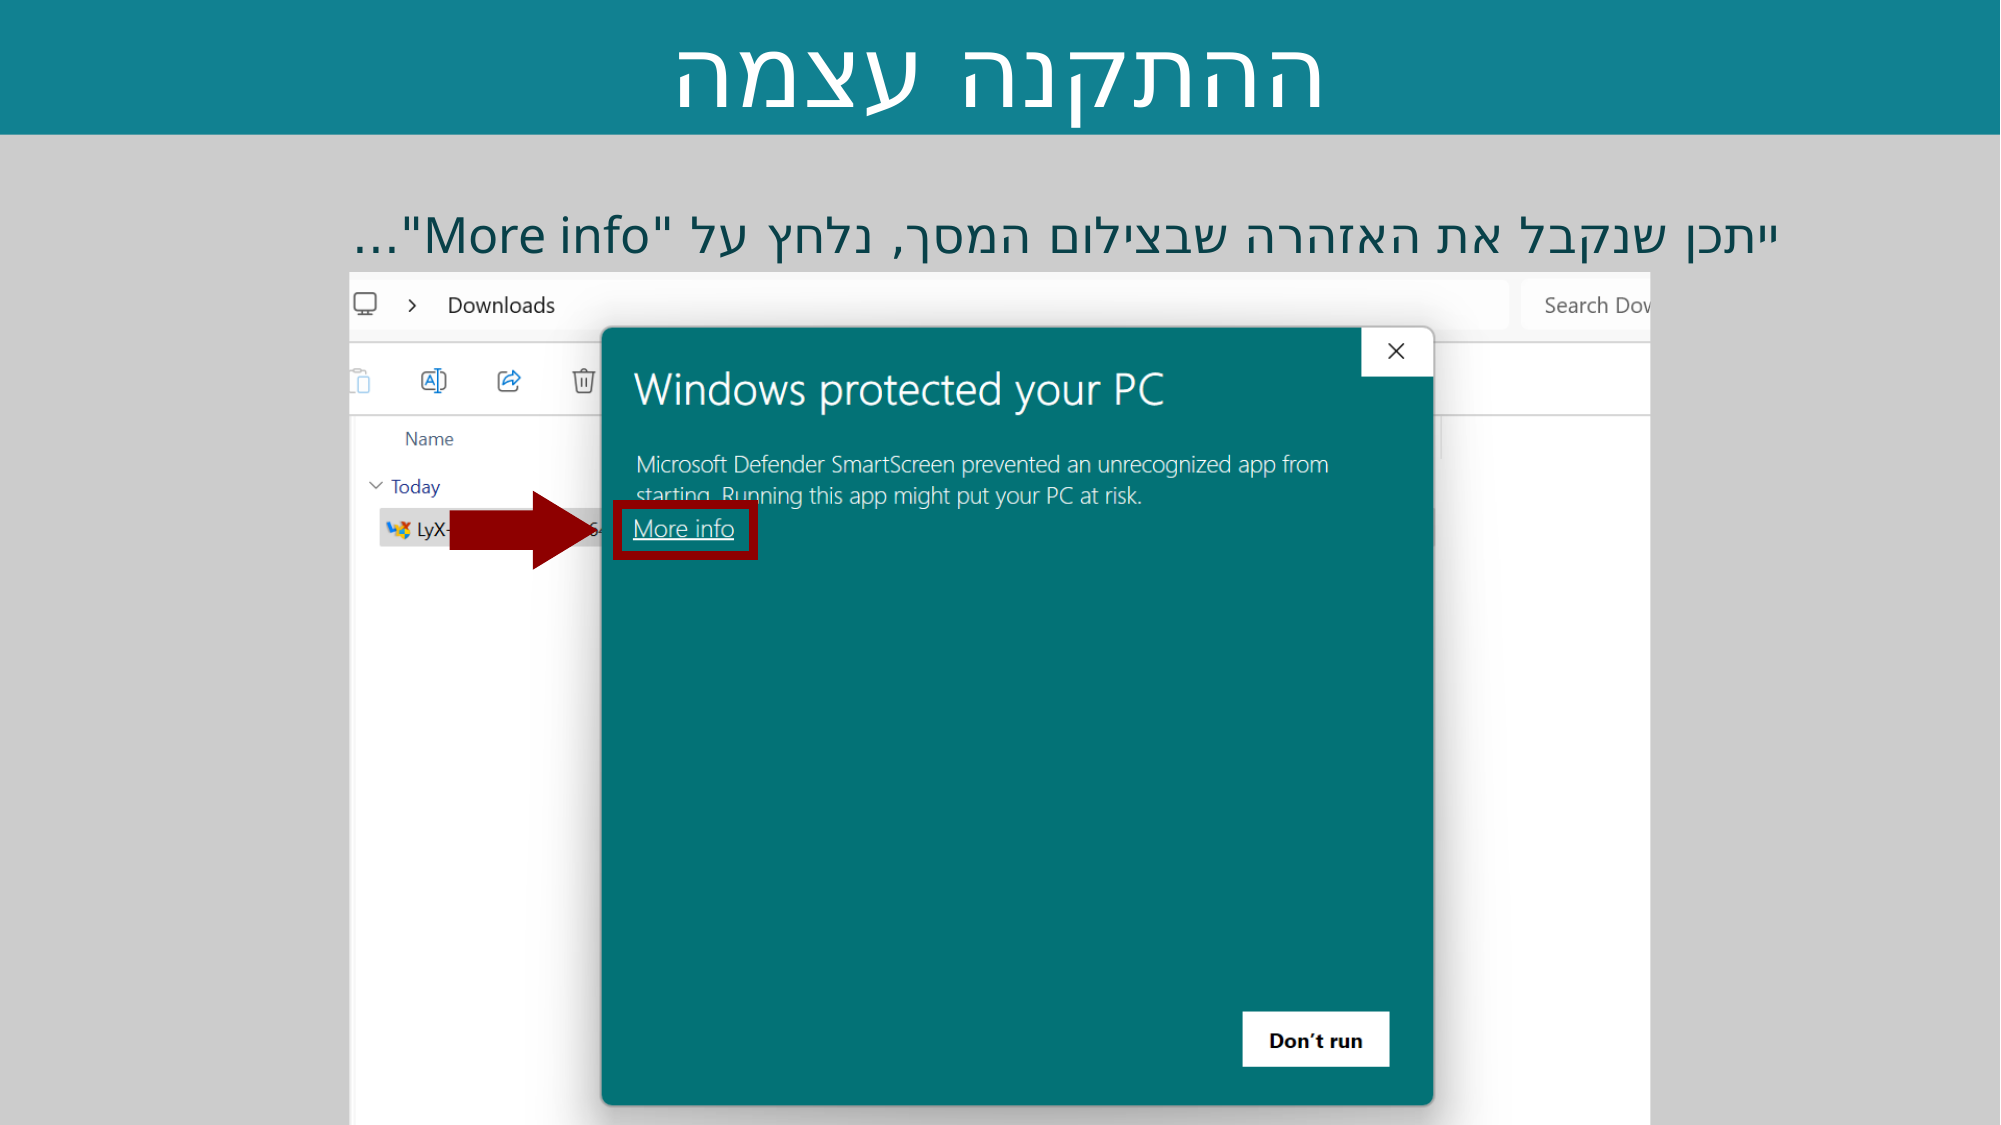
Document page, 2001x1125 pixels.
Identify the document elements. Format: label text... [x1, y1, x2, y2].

text_box ייתכן שנקבל את האזהרה שבצילום המסך, נלחץ על "More info"... [205, 136, 1795, 271]
text_box ההתקנה עצמה [0, 0, 2000, 135]
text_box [349, 272, 1651, 1125]
